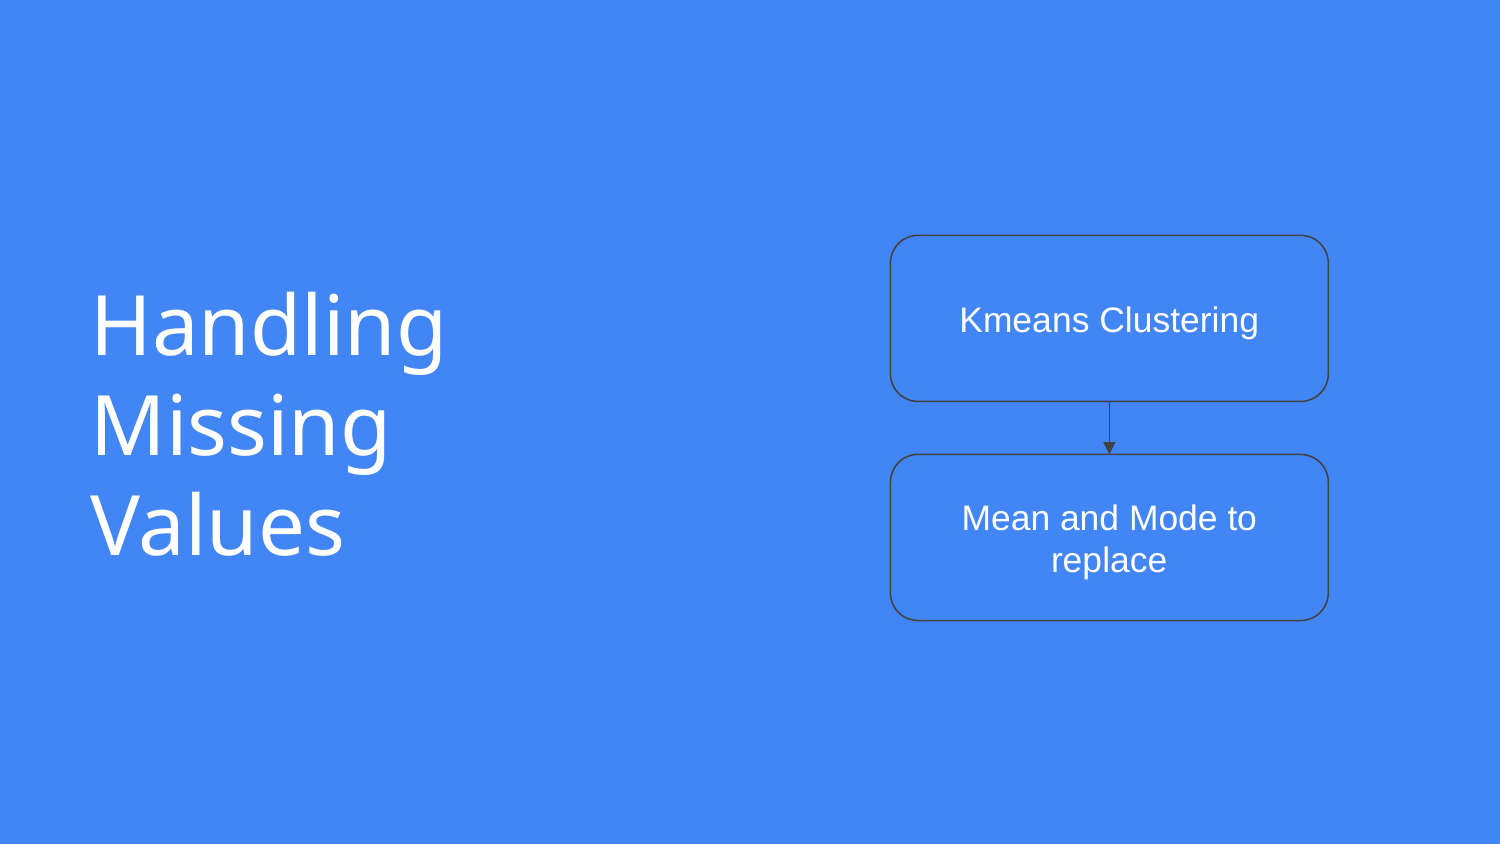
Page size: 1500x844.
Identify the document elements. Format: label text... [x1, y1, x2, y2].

text_box Kmeans Clustering [890, 235, 1329, 402]
text_box Mean and Mode to replace [890, 454, 1329, 621]
title Handling Missing Values [75, 338, 681, 505]
